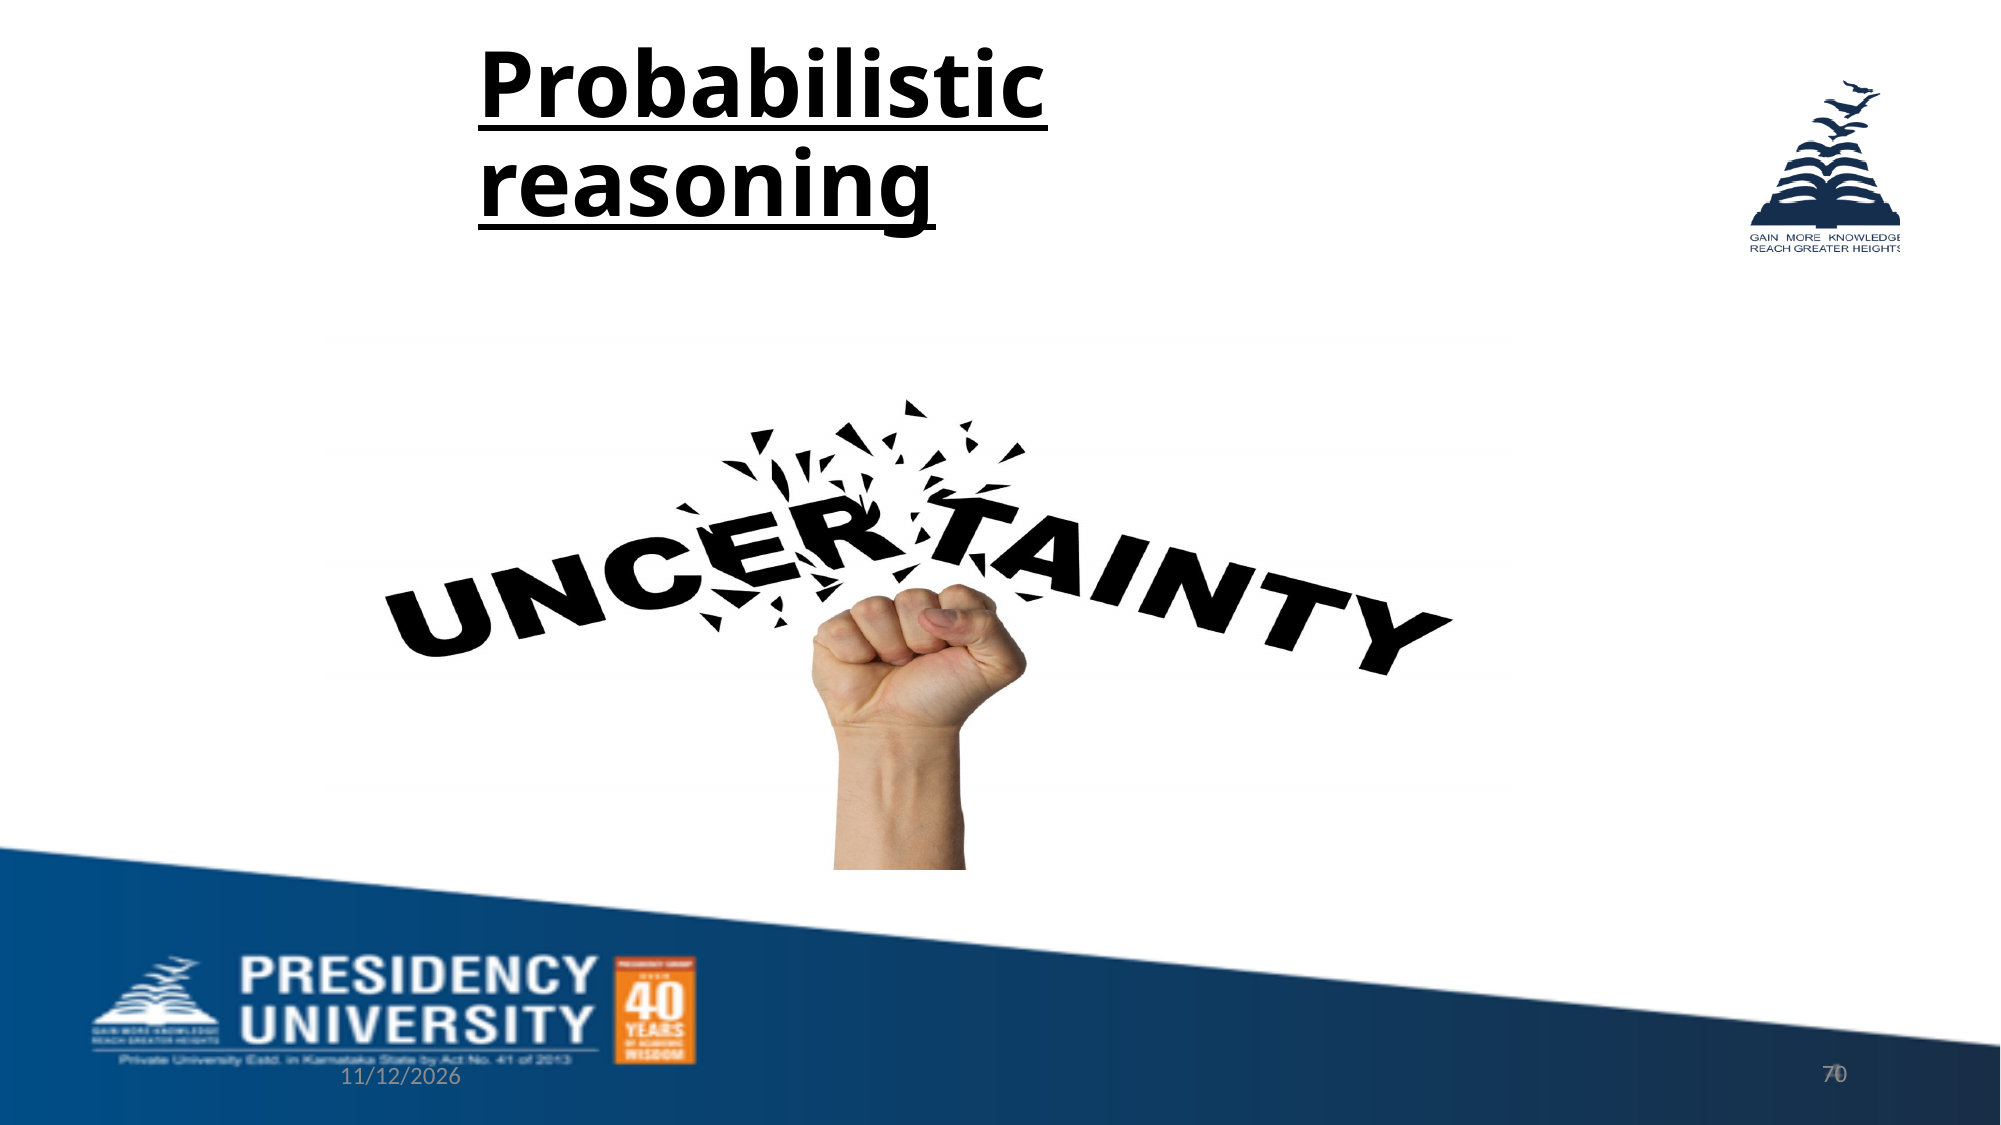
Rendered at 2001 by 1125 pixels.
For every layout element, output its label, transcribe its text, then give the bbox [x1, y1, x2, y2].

slide_number 70 [1412, 1042, 1863, 1103]
picture [0, 0, 2001, 1125]
title Probabilistic reasoning [477, 36, 1523, 237]
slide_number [324, 1046, 670, 1103]
